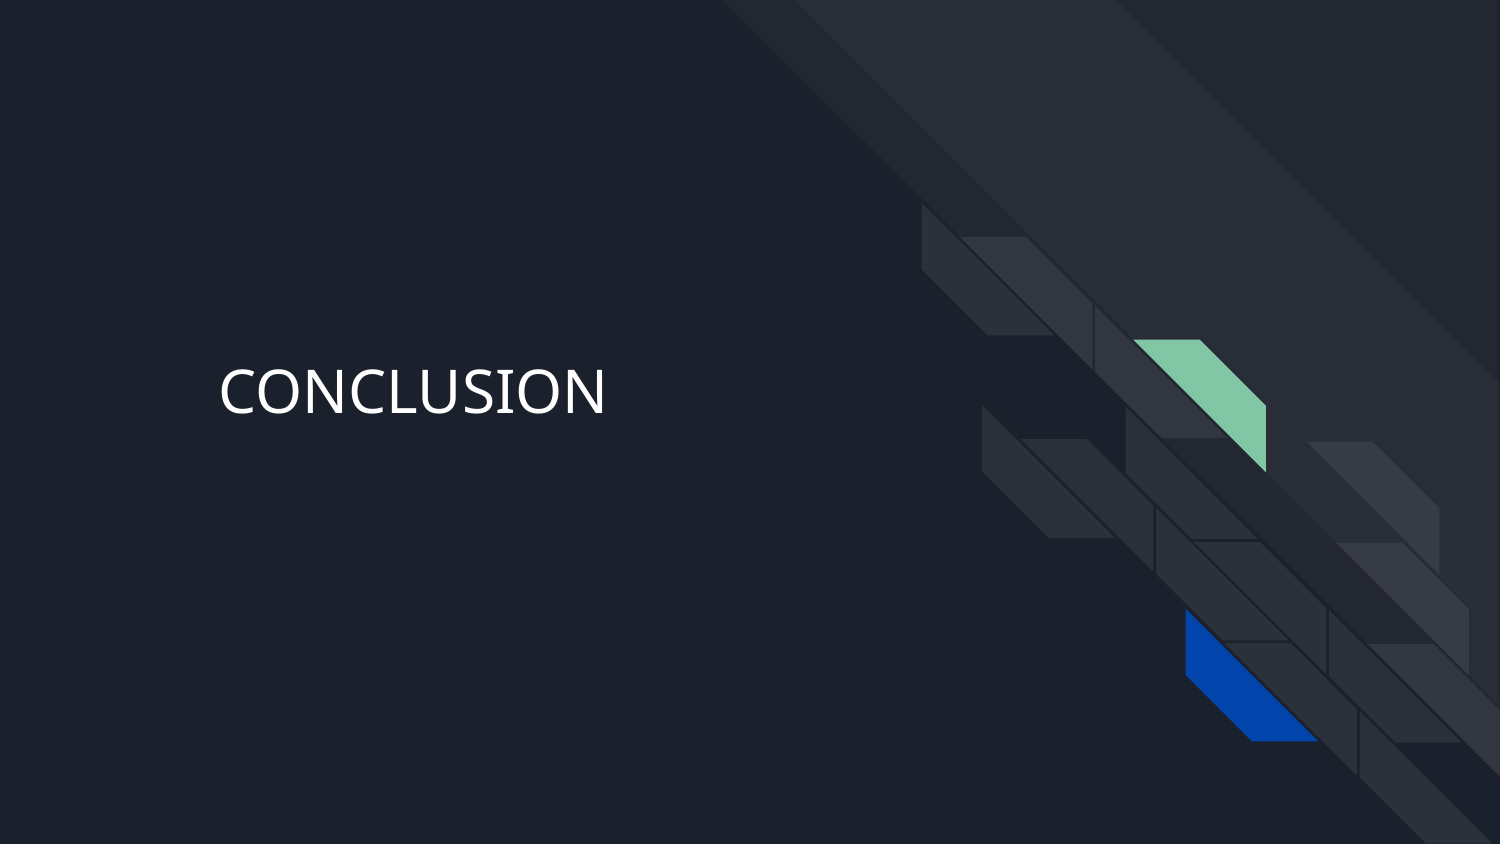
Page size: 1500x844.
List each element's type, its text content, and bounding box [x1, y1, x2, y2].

title CONCLUSION [203, 337, 718, 488]
